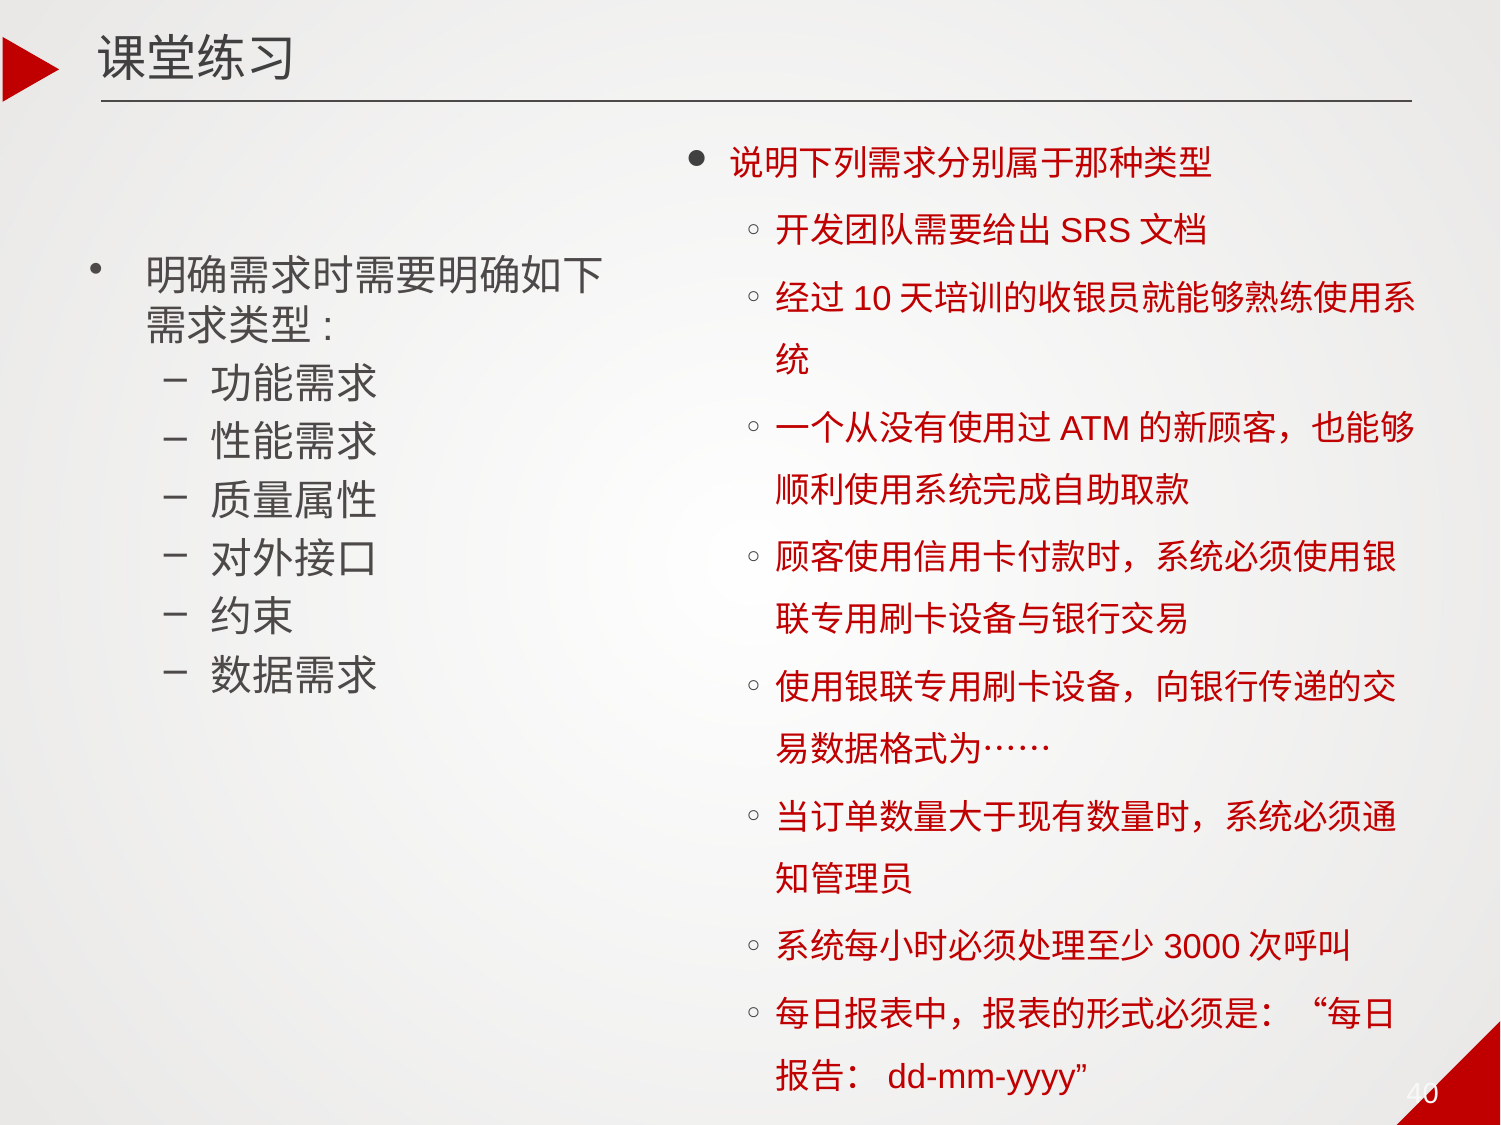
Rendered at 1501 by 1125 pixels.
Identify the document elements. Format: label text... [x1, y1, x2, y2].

picture [0, 0, 1501, 1125]
text_box [2, 36, 60, 102]
text_box 课堂练习 [80, 0, 1432, 113]
text_box 说明下列需求分别属于那种类型 开发团队需要给出SRS文档 经过10天培训的收银员就能够熟练使用系统 一个从没有使用过ATM的新顾客，也能够顺利使用系统完成自助取款 顾客使用信用卡付款时，系统必须使用银联专用刷卡设备与银行交易 使用银联专用刷卡设备，向银行传递的交易数据格式为…… 当订单数量大于现有数量时，系统必须通知管理员 系统每小时必须处理至少3000次呼叫 每日报表中，报表的形式必须是：“每日报告：dd-mm-yyyy” [671, 112, 1437, 1062]
picture [1410, 1087, 1416, 1096]
list 明确需求时需要明确如下需求类型: 功能需求 性能需求 质量属性 对外接口 约束 数据需求 [75, 241, 652, 927]
picture [1426, 1085, 1433, 1094]
